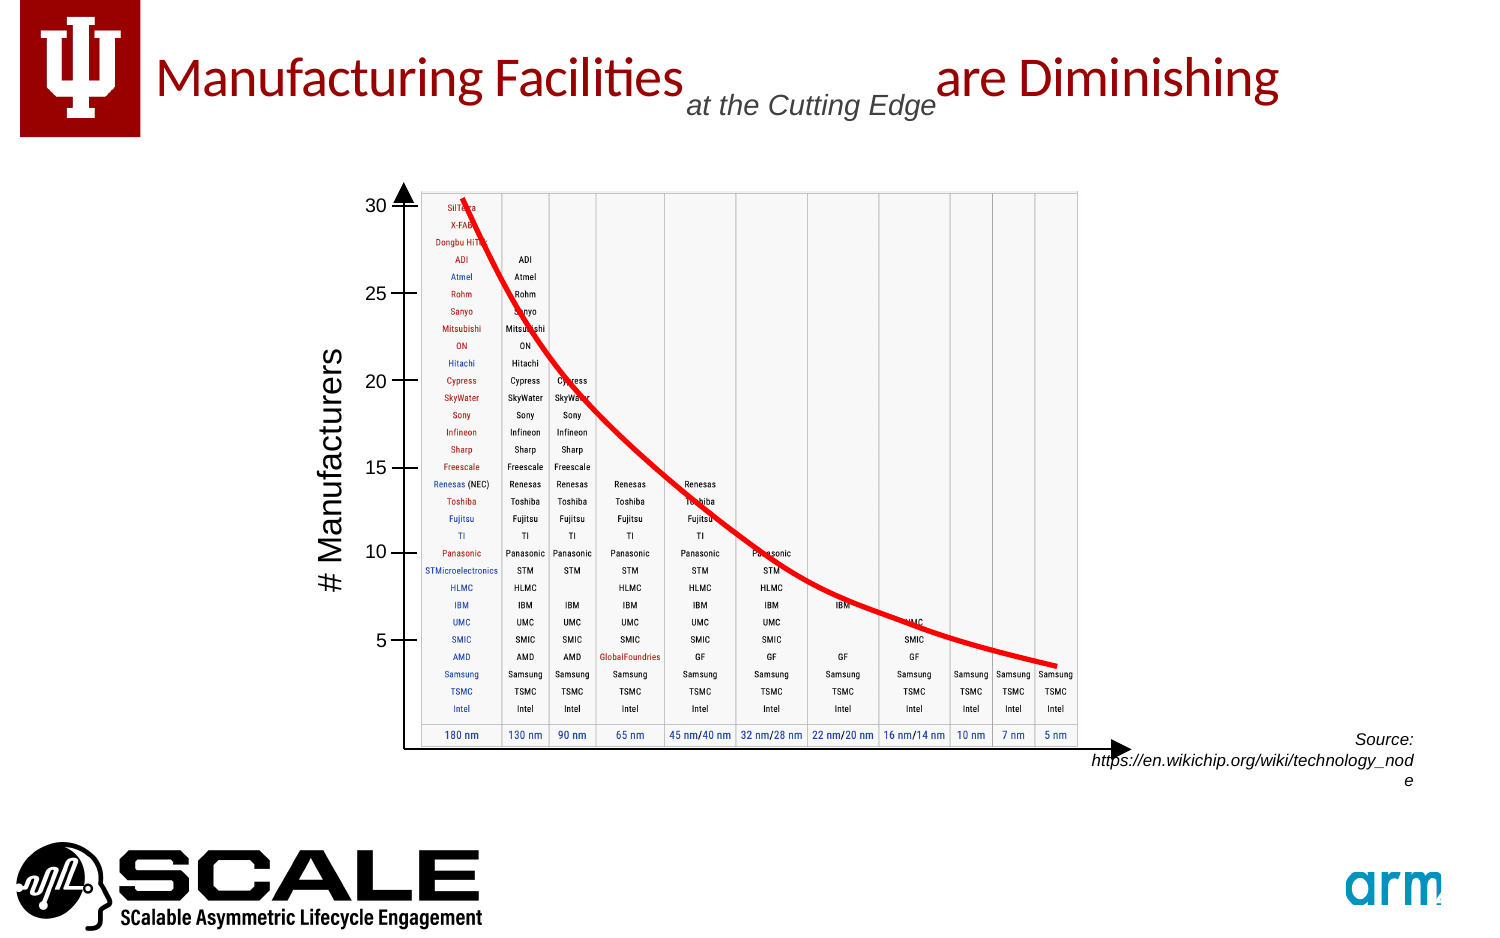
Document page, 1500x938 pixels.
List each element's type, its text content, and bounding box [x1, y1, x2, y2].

text_box Source: https://en.wikichip.org/wiki/technology_node [1072, 742, 1424, 777]
text_box at the Cutting Edge [671, 79, 1349, 129]
picture [0, 0, 186, 183]
title Manufacturing Facilities are Diminishing [155, 50, 1500, 192]
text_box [300, 182, 1132, 750]
slide_number 47 [1420, 854, 1500, 938]
picture [16, 842, 482, 931]
